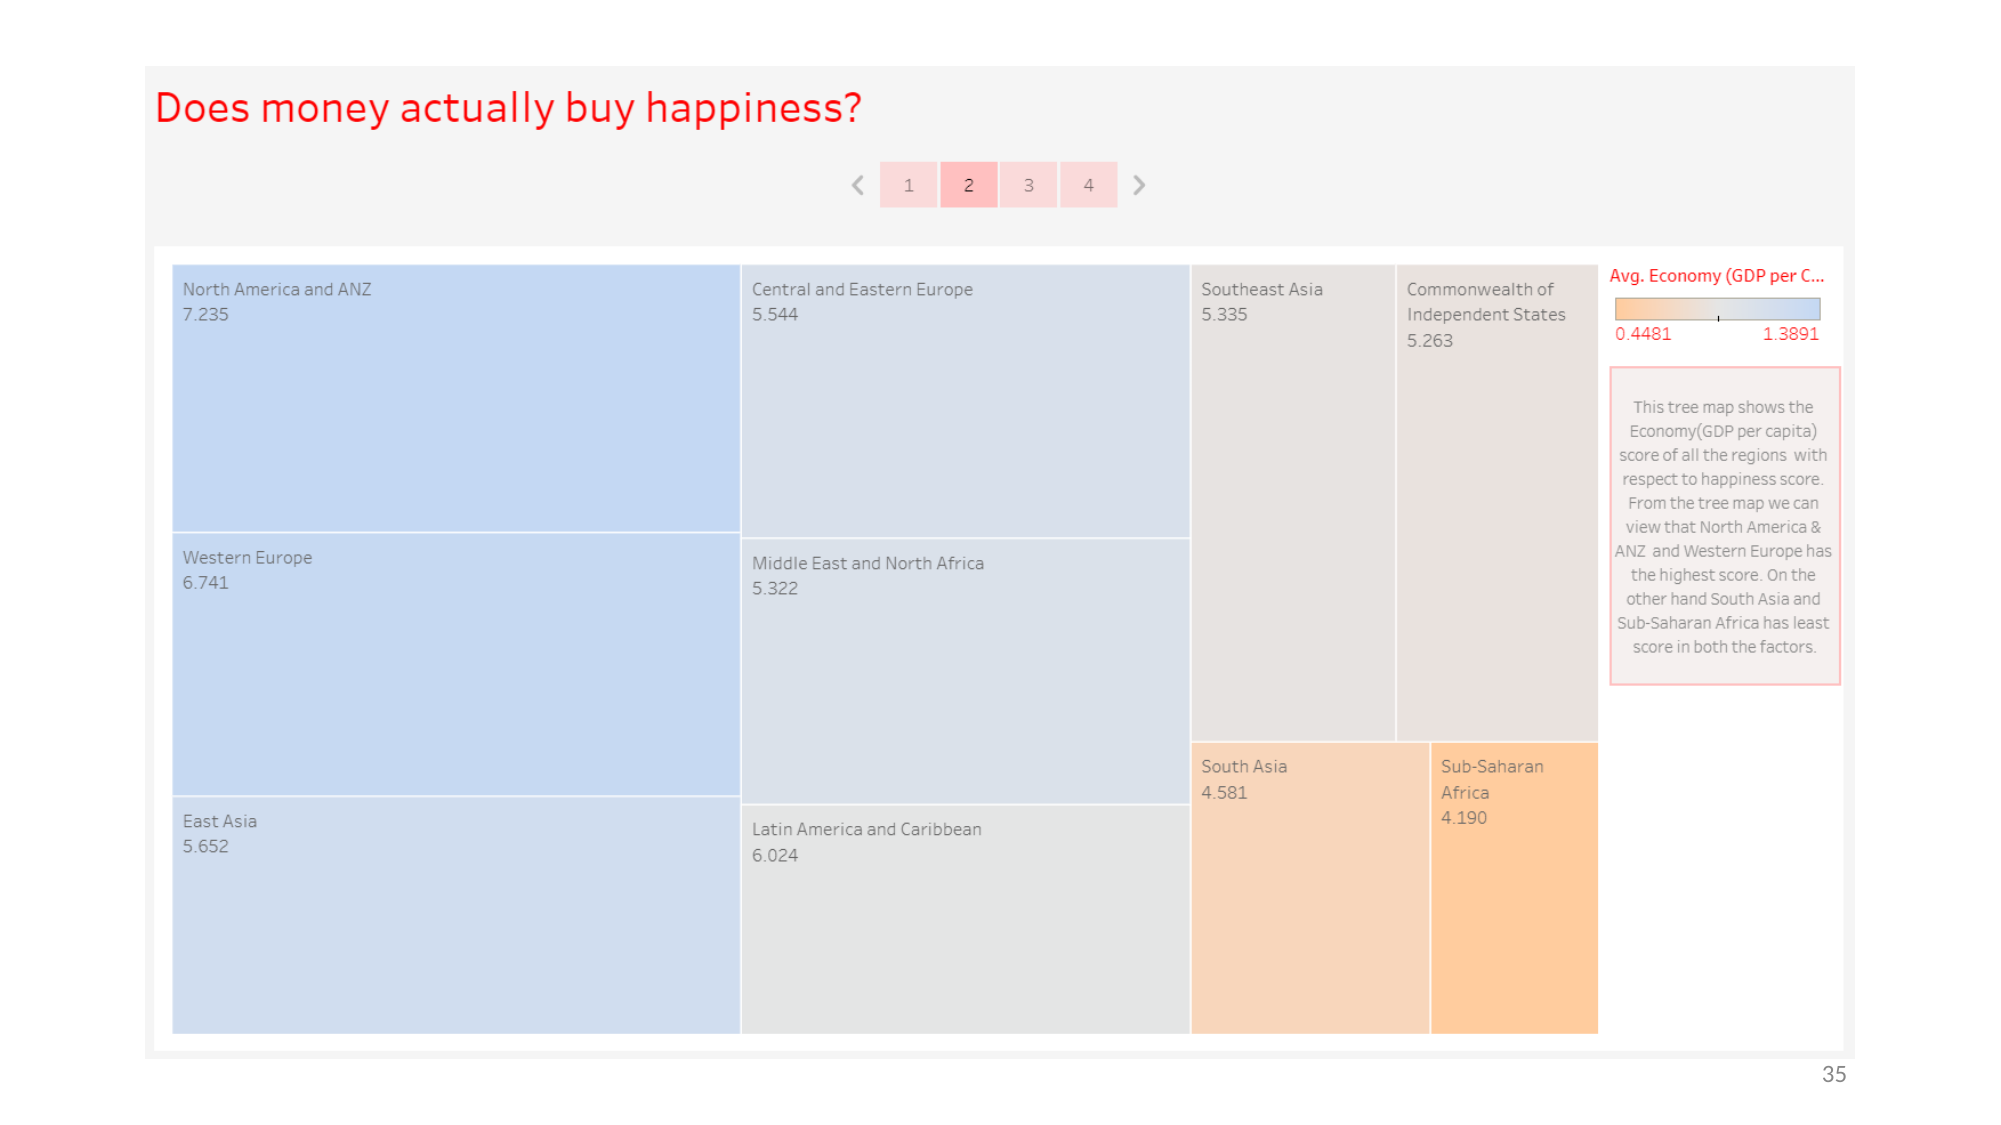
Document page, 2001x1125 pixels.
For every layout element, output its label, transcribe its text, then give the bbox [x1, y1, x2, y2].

picture [145, 65, 1855, 1060]
slide_number 35 [1412, 1042, 1863, 1103]
